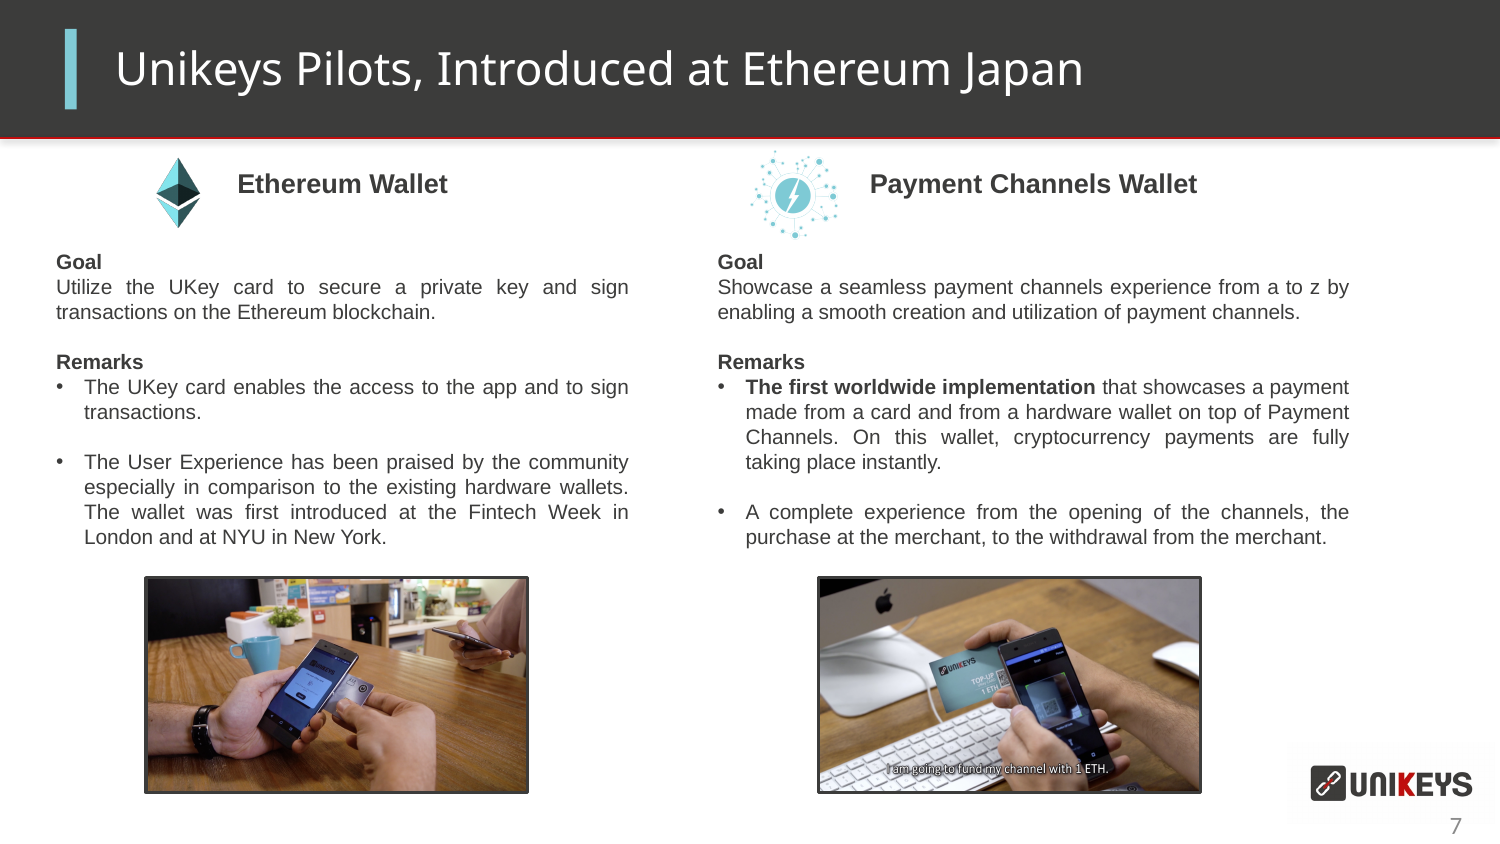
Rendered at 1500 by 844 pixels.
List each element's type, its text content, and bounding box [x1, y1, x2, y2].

slide_number 7 [1139, 802, 1478, 844]
picture [820, 578, 1200, 792]
picture [749, 149, 838, 241]
picture [147, 578, 526, 792]
text_box Payment Channels Wallet Goal Showcase a seamless payment channels experience from a to z by enabling a smooth creation and utilization of payment channels. Remarks The first worldwide implementation that showcases a payment made from a card and from a hardware wallet on top of Payment Channels. On this wallet, cryptocurrency payments are fully taking place instantly. A complete experience from the opening of the channels, the purchase at the merchant, to the withdrawal from the merchant. [702, 159, 1365, 844]
picture [147, 149, 210, 234]
text_box Ethereum Wallet Goal Utilize the UKey card to secure a private key and sign transactions on the Ethereum blockchain. Remarks The UKey card enables the access to the app and to sign transactions. The User Experience has been praised by the community especially in comparison to the existing hardware wallets. The wallet was first introduced at the Fintech Week in London and at NYU in New York. [41, 159, 644, 844]
picture [1365, 742, 1495, 824]
text_box Unikeys Pilots, Introduced at Ethereum Japan [100, 32, 1341, 102]
